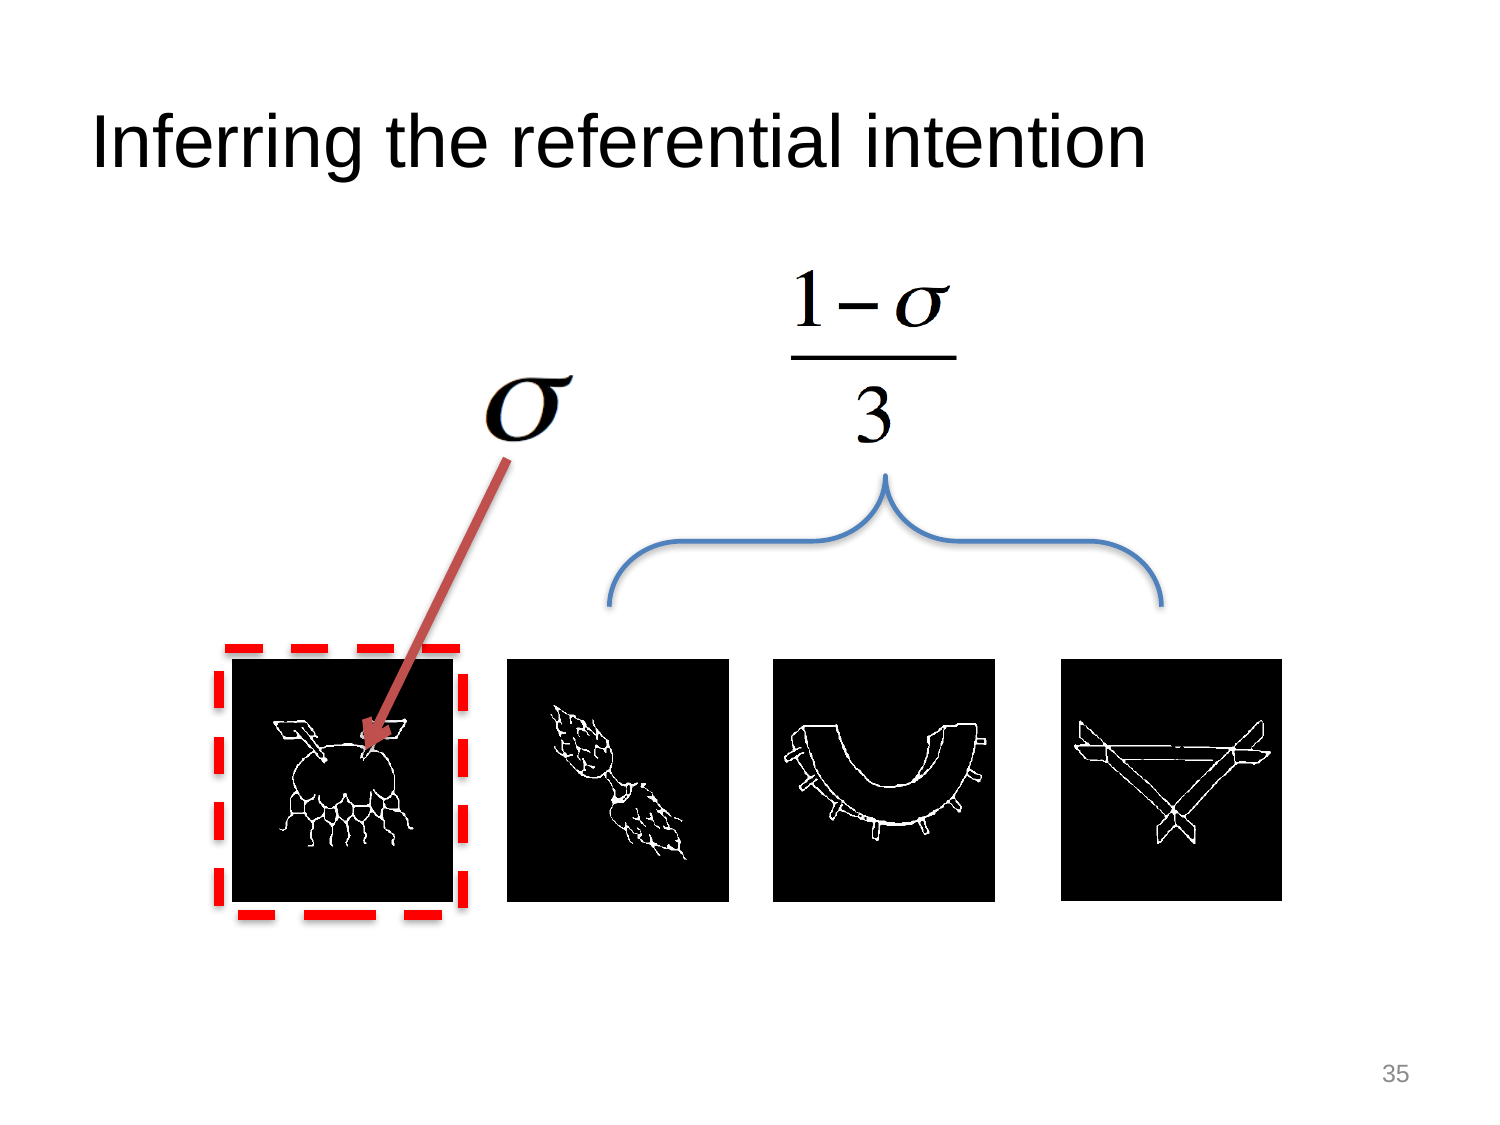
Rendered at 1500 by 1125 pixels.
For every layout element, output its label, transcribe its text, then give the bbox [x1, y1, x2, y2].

picture [467, 348, 593, 460]
picture [231, 659, 454, 902]
picture [507, 659, 729, 902]
picture [1061, 659, 1282, 902]
picture [773, 659, 995, 902]
title Inferring the referential intention [75, 45, 1425, 230]
text_box [607, 484, 1164, 607]
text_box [365, 458, 508, 751]
text_box [218, 648, 464, 916]
slide_number 35 [1074, 1042, 1425, 1103]
picture [763, 249, 984, 476]
